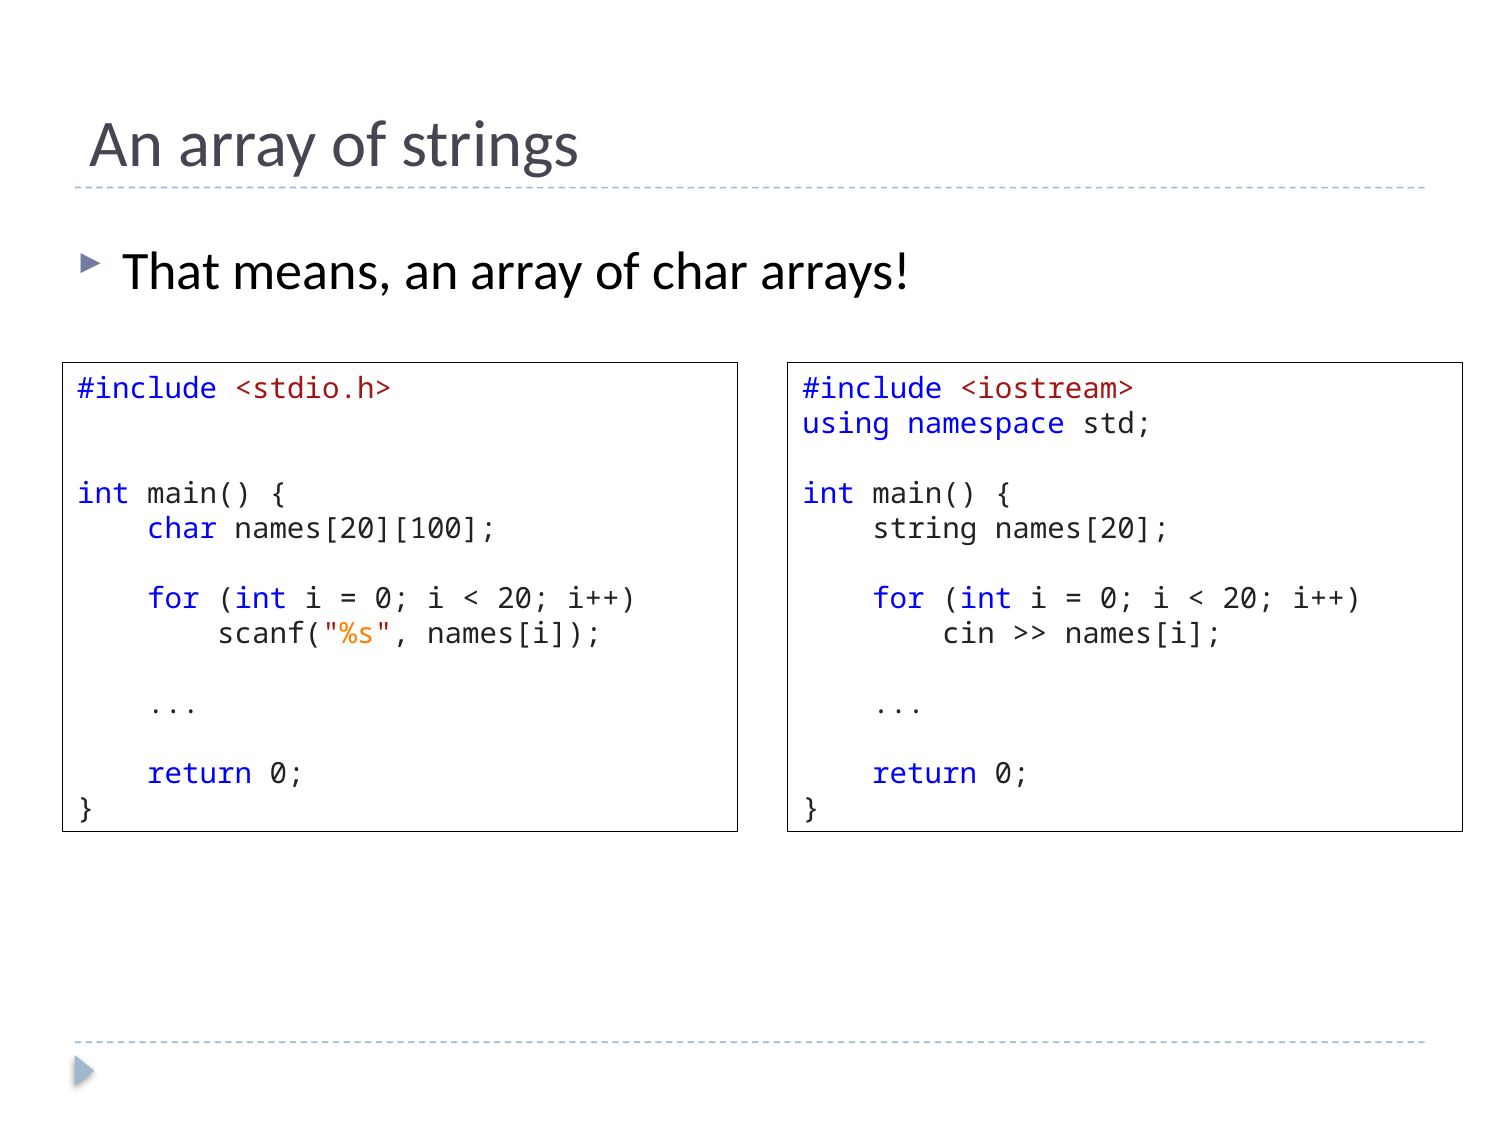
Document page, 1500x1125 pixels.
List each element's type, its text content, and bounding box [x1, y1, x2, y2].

text_box That means, an array of char arrays! [62, 227, 1413, 363]
text_box #include <iostream> using namespace std; int main() { string names[20]; for (int i = 0; i < 20; i++) cin >> names[i]; ... return 0; } [787, 362, 1463, 832]
title An array of strings [75, 24, 1425, 188]
text_box #include <stdio.h> int main() { char names[20][100]; for (int i = 0; i < 20; i++) scanf("%s", names[i]); ... return 0; } [62, 362, 738, 832]
